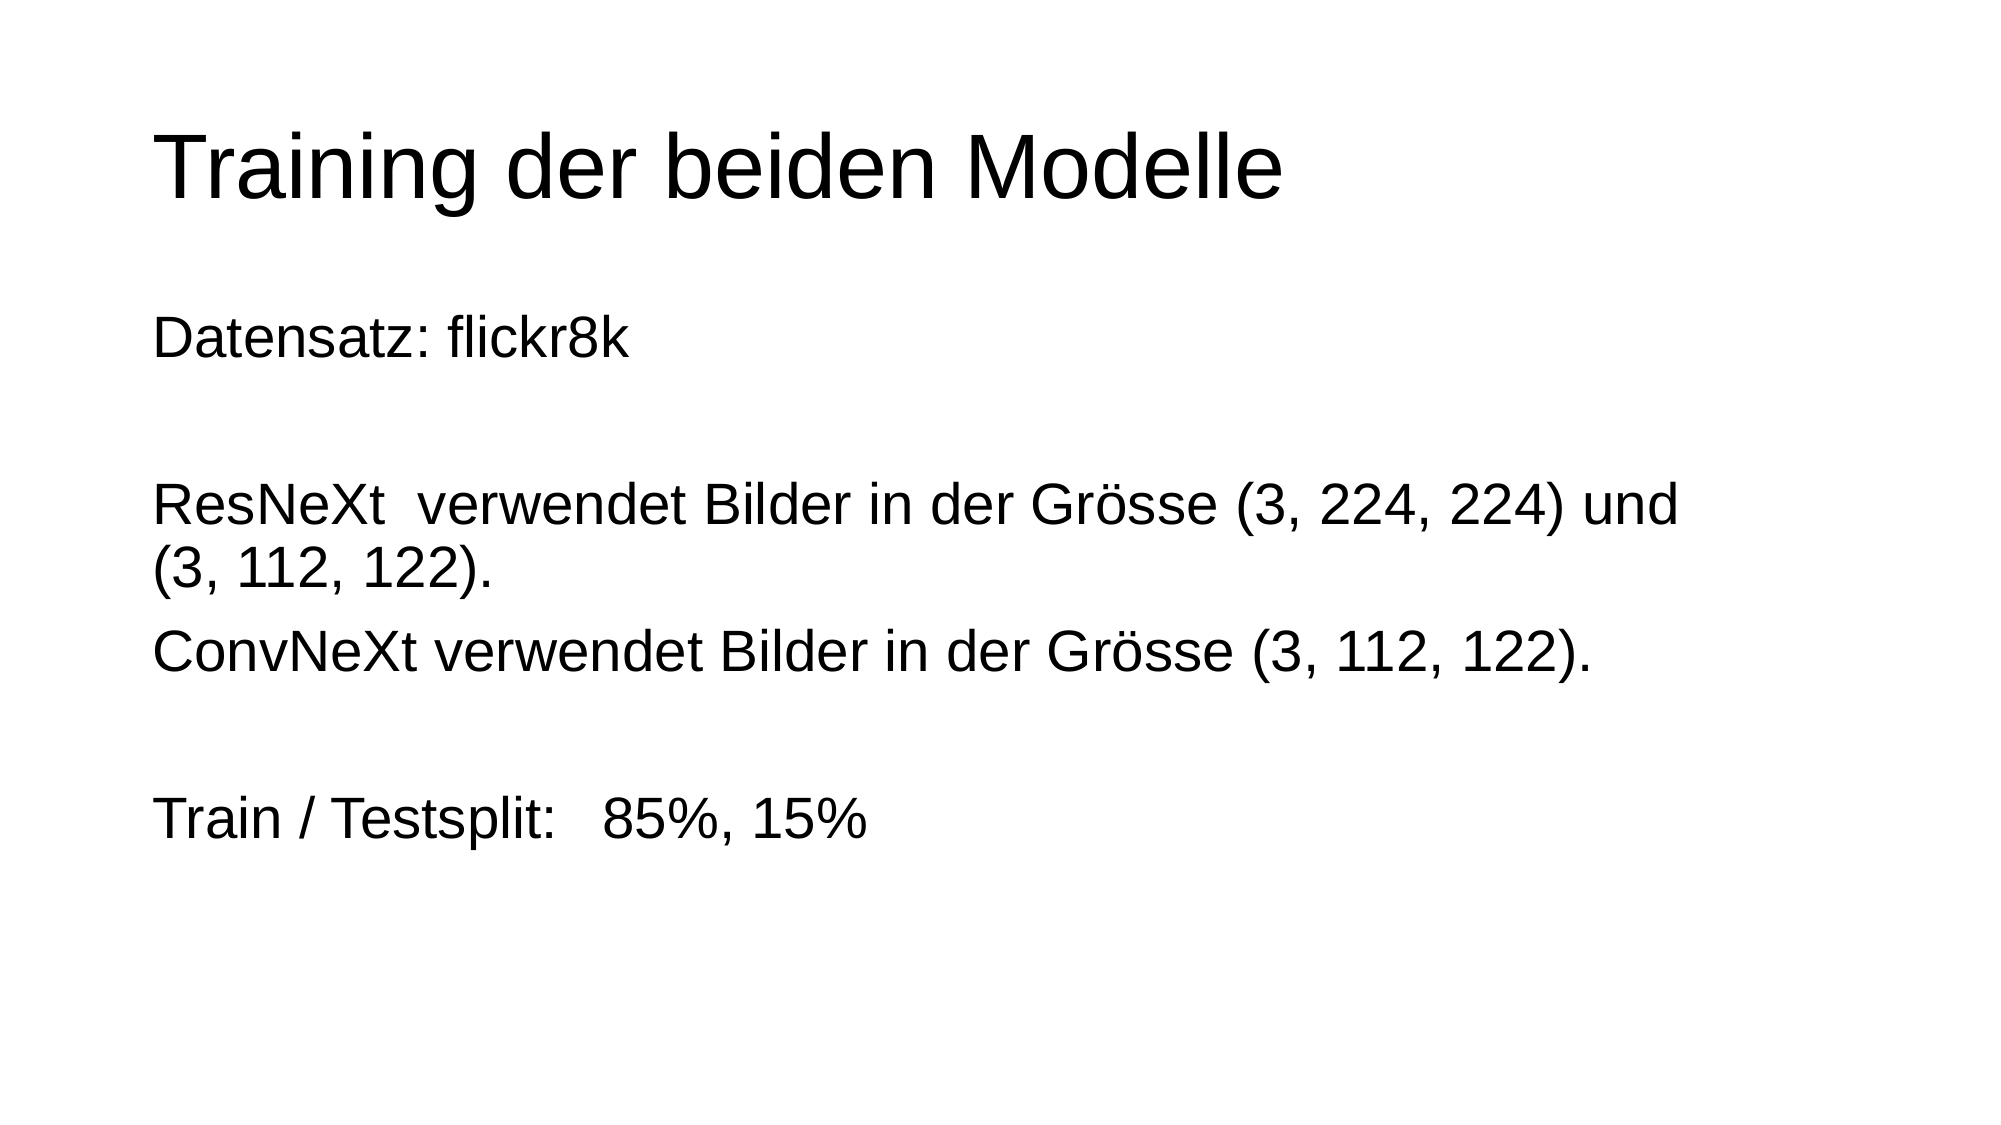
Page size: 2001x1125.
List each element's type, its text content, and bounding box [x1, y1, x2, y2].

title Training der beiden Modelle [137, 59, 1863, 278]
list Datensatz: flickr8k ResNeXt verwendet Bilder in der Grösse (3, 224, 224) und (3, 112, 122). ConvNeXt verwendet Bilder in der Grösse (3, 112, 122). Train / Testsplit: 85%, 15% [137, 299, 1863, 1014]
